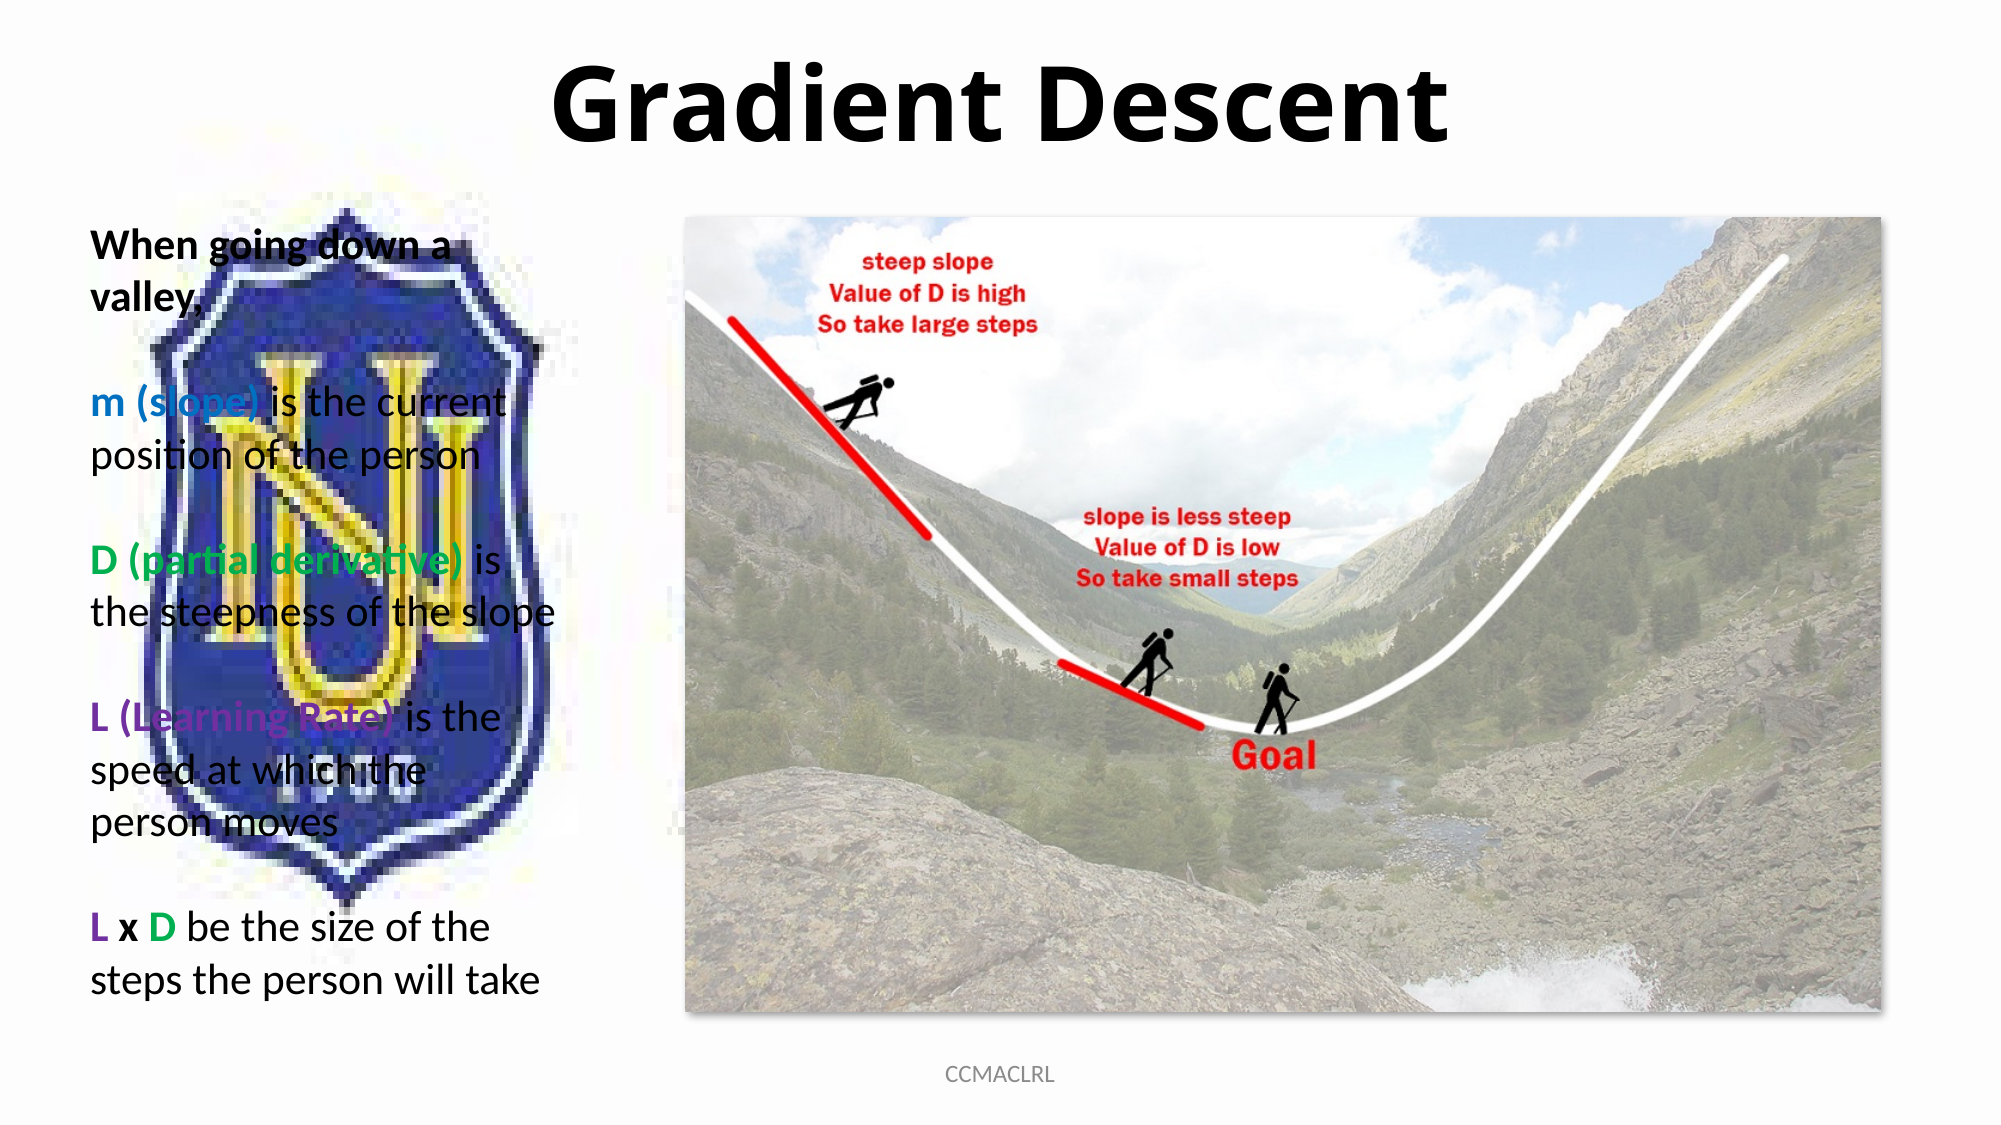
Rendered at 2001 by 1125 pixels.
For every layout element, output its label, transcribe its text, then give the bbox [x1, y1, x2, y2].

text_box When going down a valley, m (slope) is the current position of the person D (partial derivative) is the steepness of the slope L (Learning Rate) is the speed at which the person moves L x D be the size of the steps the person will take [75, 208, 574, 1011]
picture [0, 0, 2000, 1125]
footer CCMACLRL [662, 1042, 1338, 1103]
title Gradient Descent [75, 53, 1925, 172]
